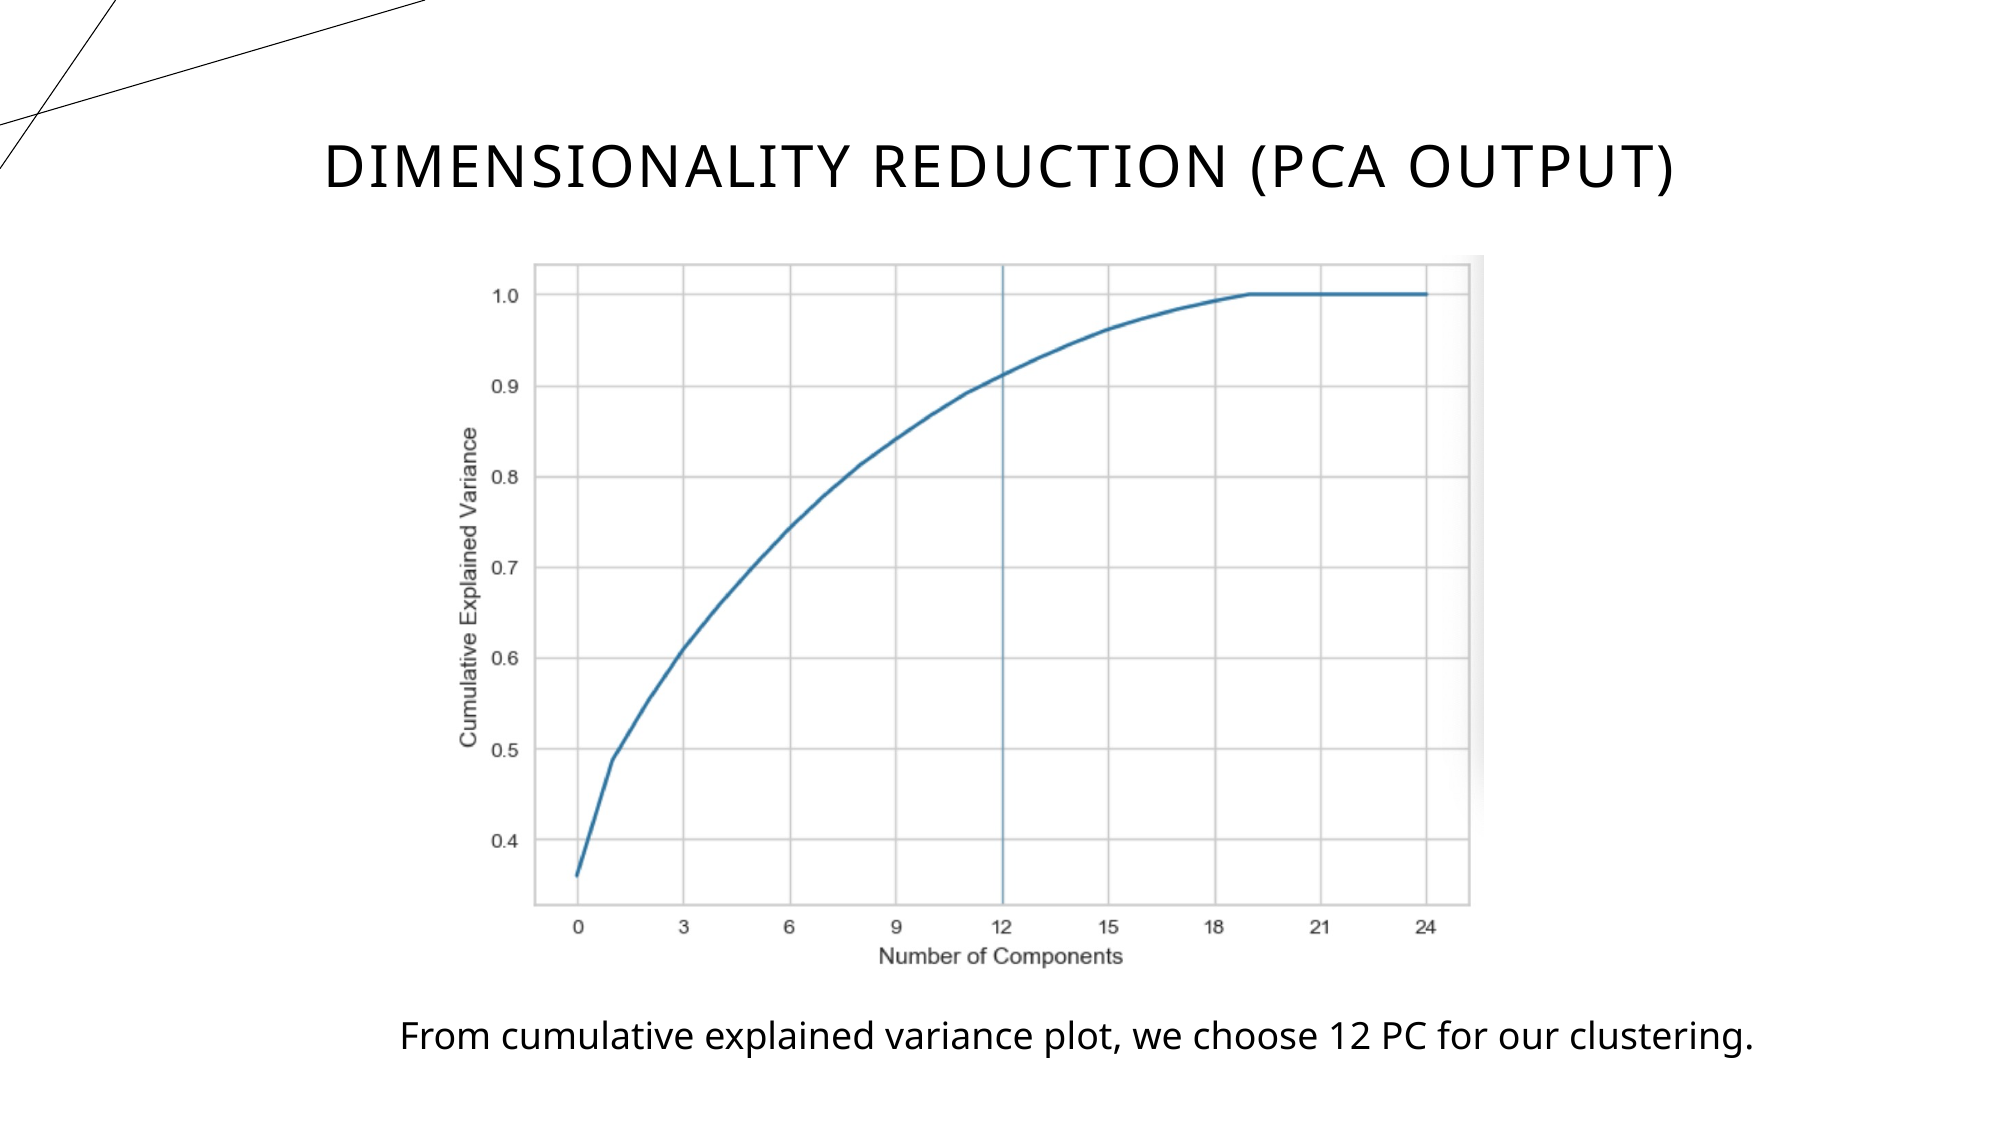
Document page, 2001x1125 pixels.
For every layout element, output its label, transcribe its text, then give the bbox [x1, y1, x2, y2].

picture [434, 255, 1484, 981]
title Dimensionality reduction (PCA output) [137, 59, 1863, 278]
text_box From cumulative explained variance plot, we choose 12 PC for our clustering. [384, 1004, 1908, 1065]
